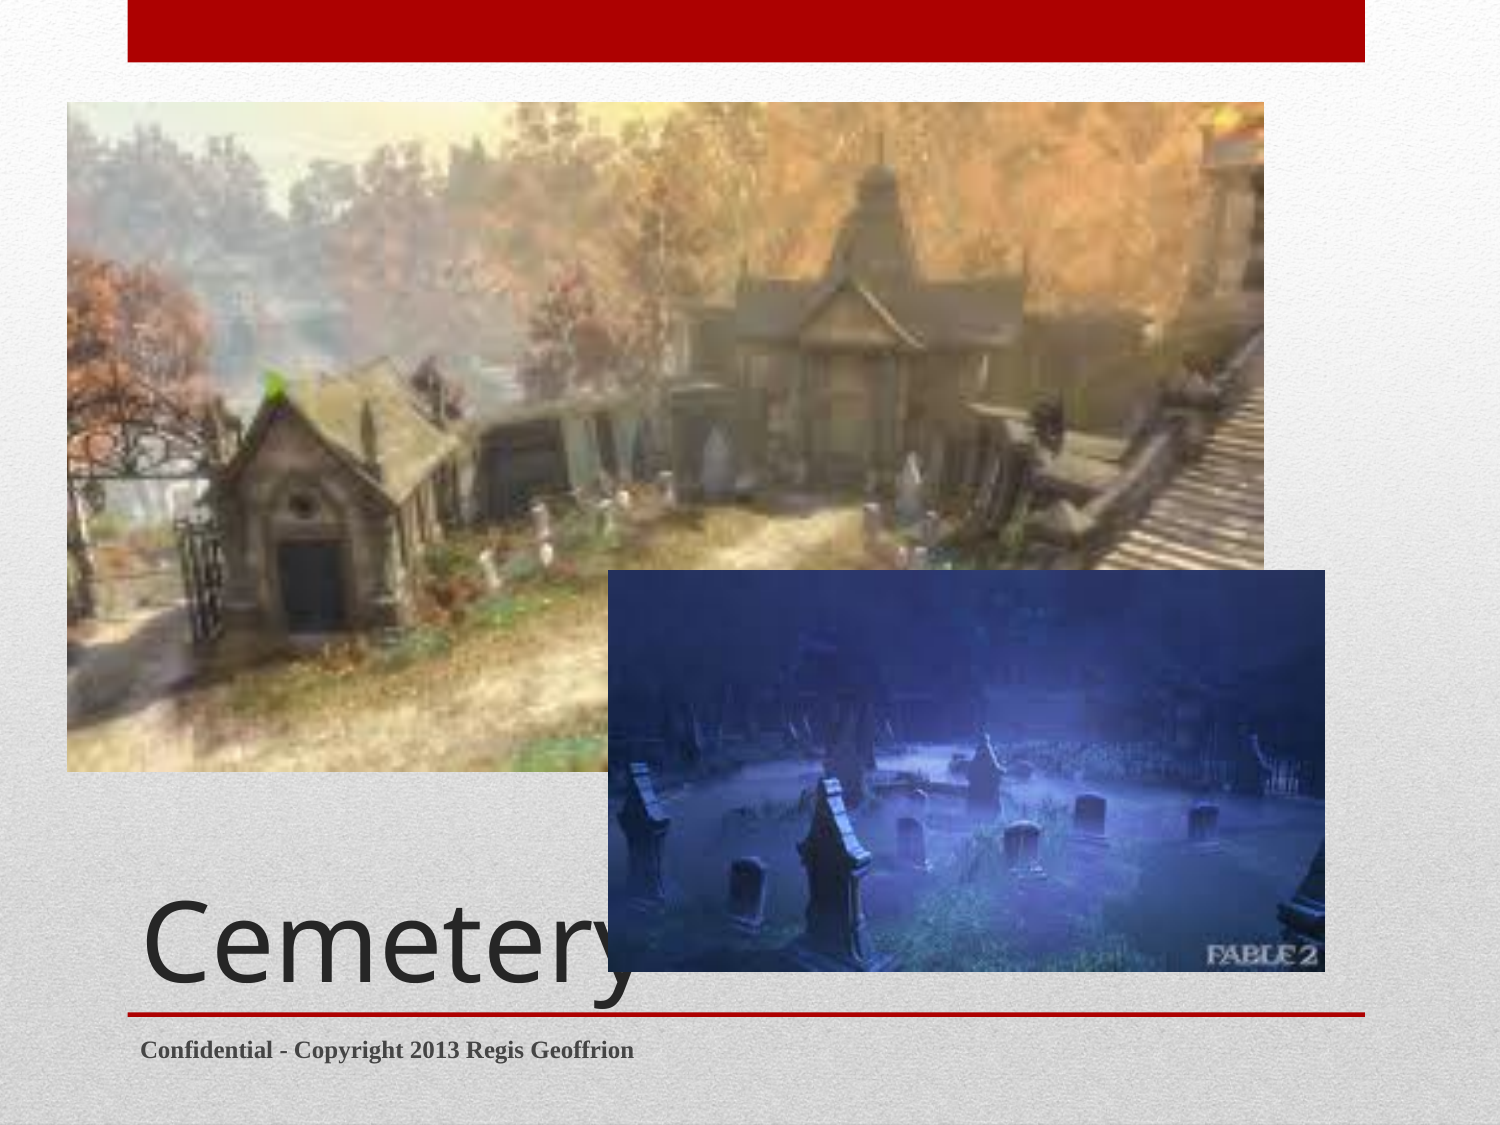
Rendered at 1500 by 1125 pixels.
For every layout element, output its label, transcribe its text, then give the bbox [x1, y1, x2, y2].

picture [66, 101, 1326, 973]
title Cemetery [125, 784, 1238, 1013]
footer Confidential - Copyright 2013 Regis Geoffrion [125, 1018, 925, 1079]
